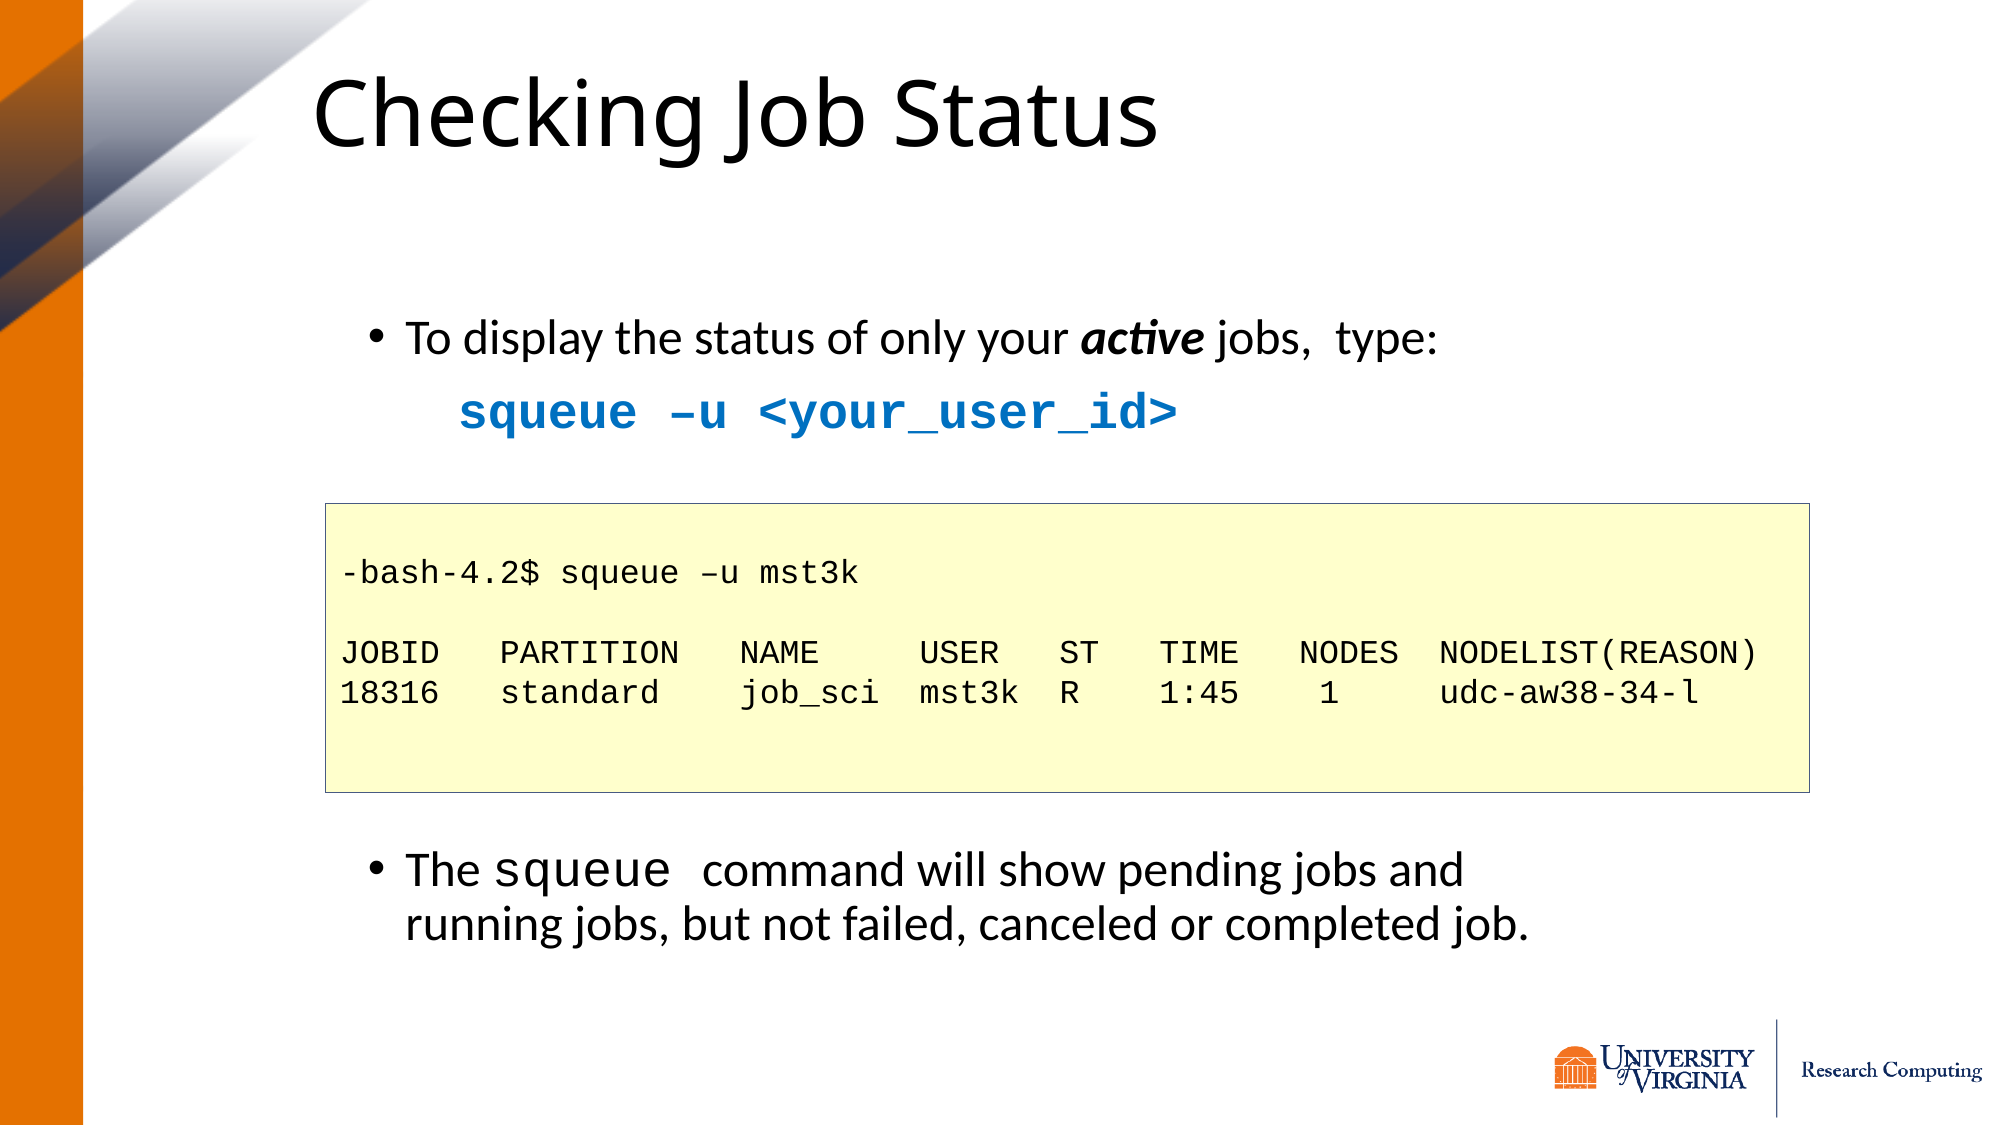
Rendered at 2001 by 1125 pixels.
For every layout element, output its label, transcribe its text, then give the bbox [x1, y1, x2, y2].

text_box The squeue command will show pending jobs and running jobs, but not failed, canceled or completed job. [353, 835, 1647, 1007]
title Checking Job Status [296, 59, 1873, 278]
text_box -bash-4.2$ squeue –u mst3k JOBID PARTITION NAME USER ST TIME NODES NODELIST(REASON) standard job_sci mst3k R 1:45 1 udc-aw38-34-l [325, 503, 1810, 793]
picture [0, 0, 378, 338]
list To display the status of only your active jobs, type: squeue –u <your_user_id> [353, 303, 1647, 476]
picture [1544, 1011, 1996, 1124]
